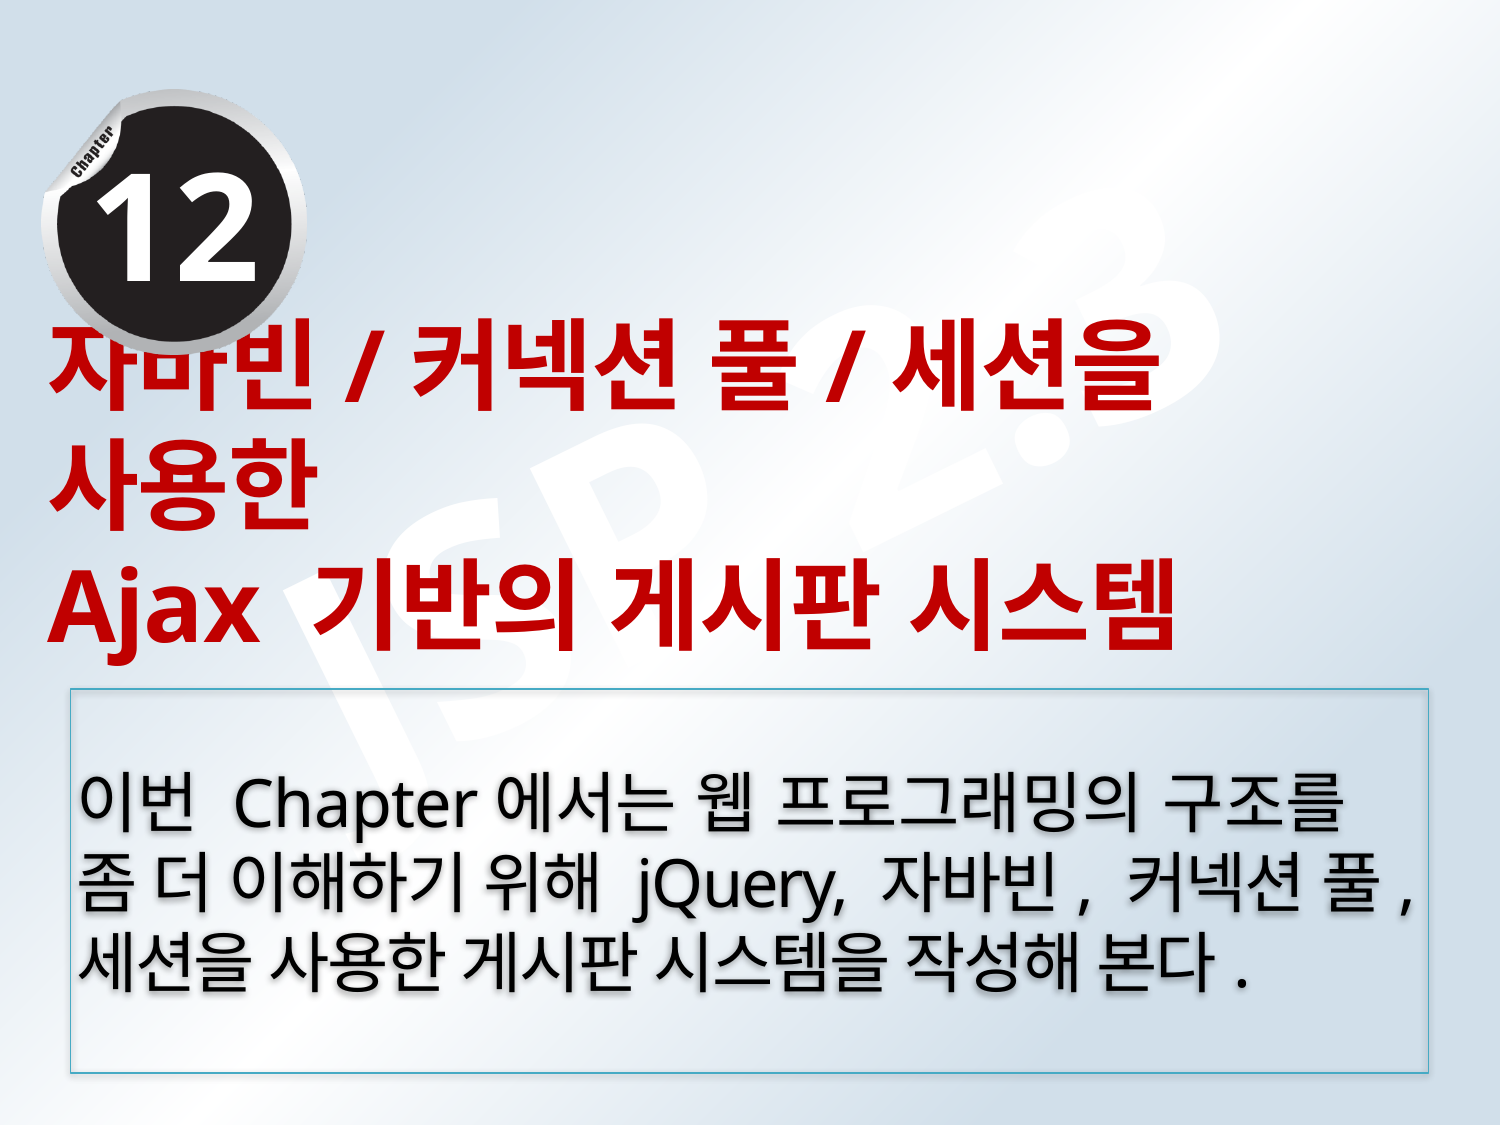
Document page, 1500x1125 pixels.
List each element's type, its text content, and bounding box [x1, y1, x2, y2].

title 자바빈/커넥션 풀/세션을 사용한 Ajax 기반의 게시판 시스템 [41, 349, 1459, 616]
picture [40, 89, 308, 355]
subtitle 이번 Chapter에서는 웹 프로그래밍의 구조를 좀 더 이해하기 위해 jQuery, 자바빈, 커넥션 풀, 세션을 사용한 게시판 시스템을 작성해 본다. [70, 688, 1429, 1074]
